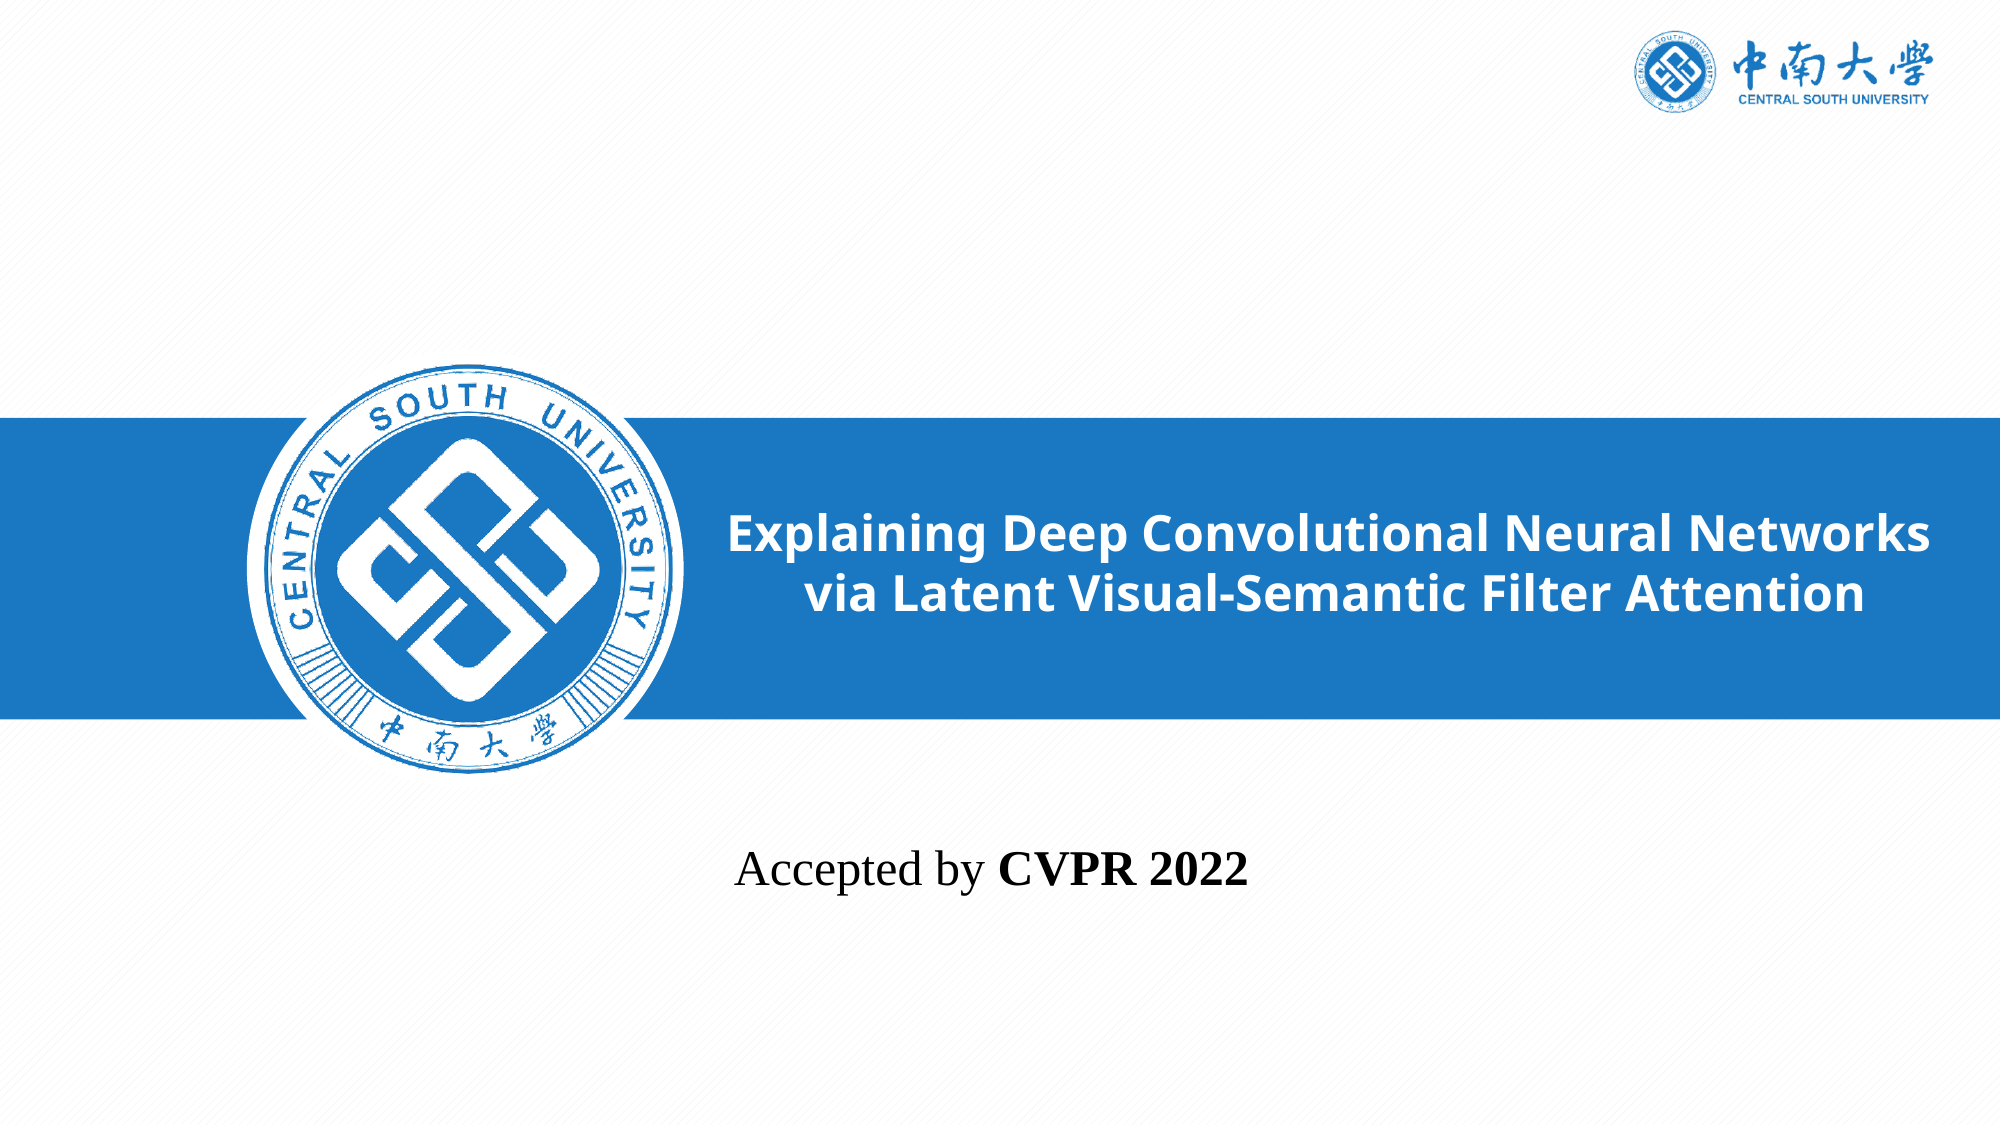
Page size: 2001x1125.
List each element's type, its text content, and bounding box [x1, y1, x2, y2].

text_box [0, 417, 207, 720]
picture [1623, 24, 1947, 120]
text_box Accepted by CVPR 2022 [718, 828, 1289, 903]
picture [207, 330, 723, 807]
text_box Explaining Deep Convolutional Neural Networks via Latent Visual-Semantic Filter Attention [723, 494, 1960, 629]
text_box [723, 417, 2000, 720]
